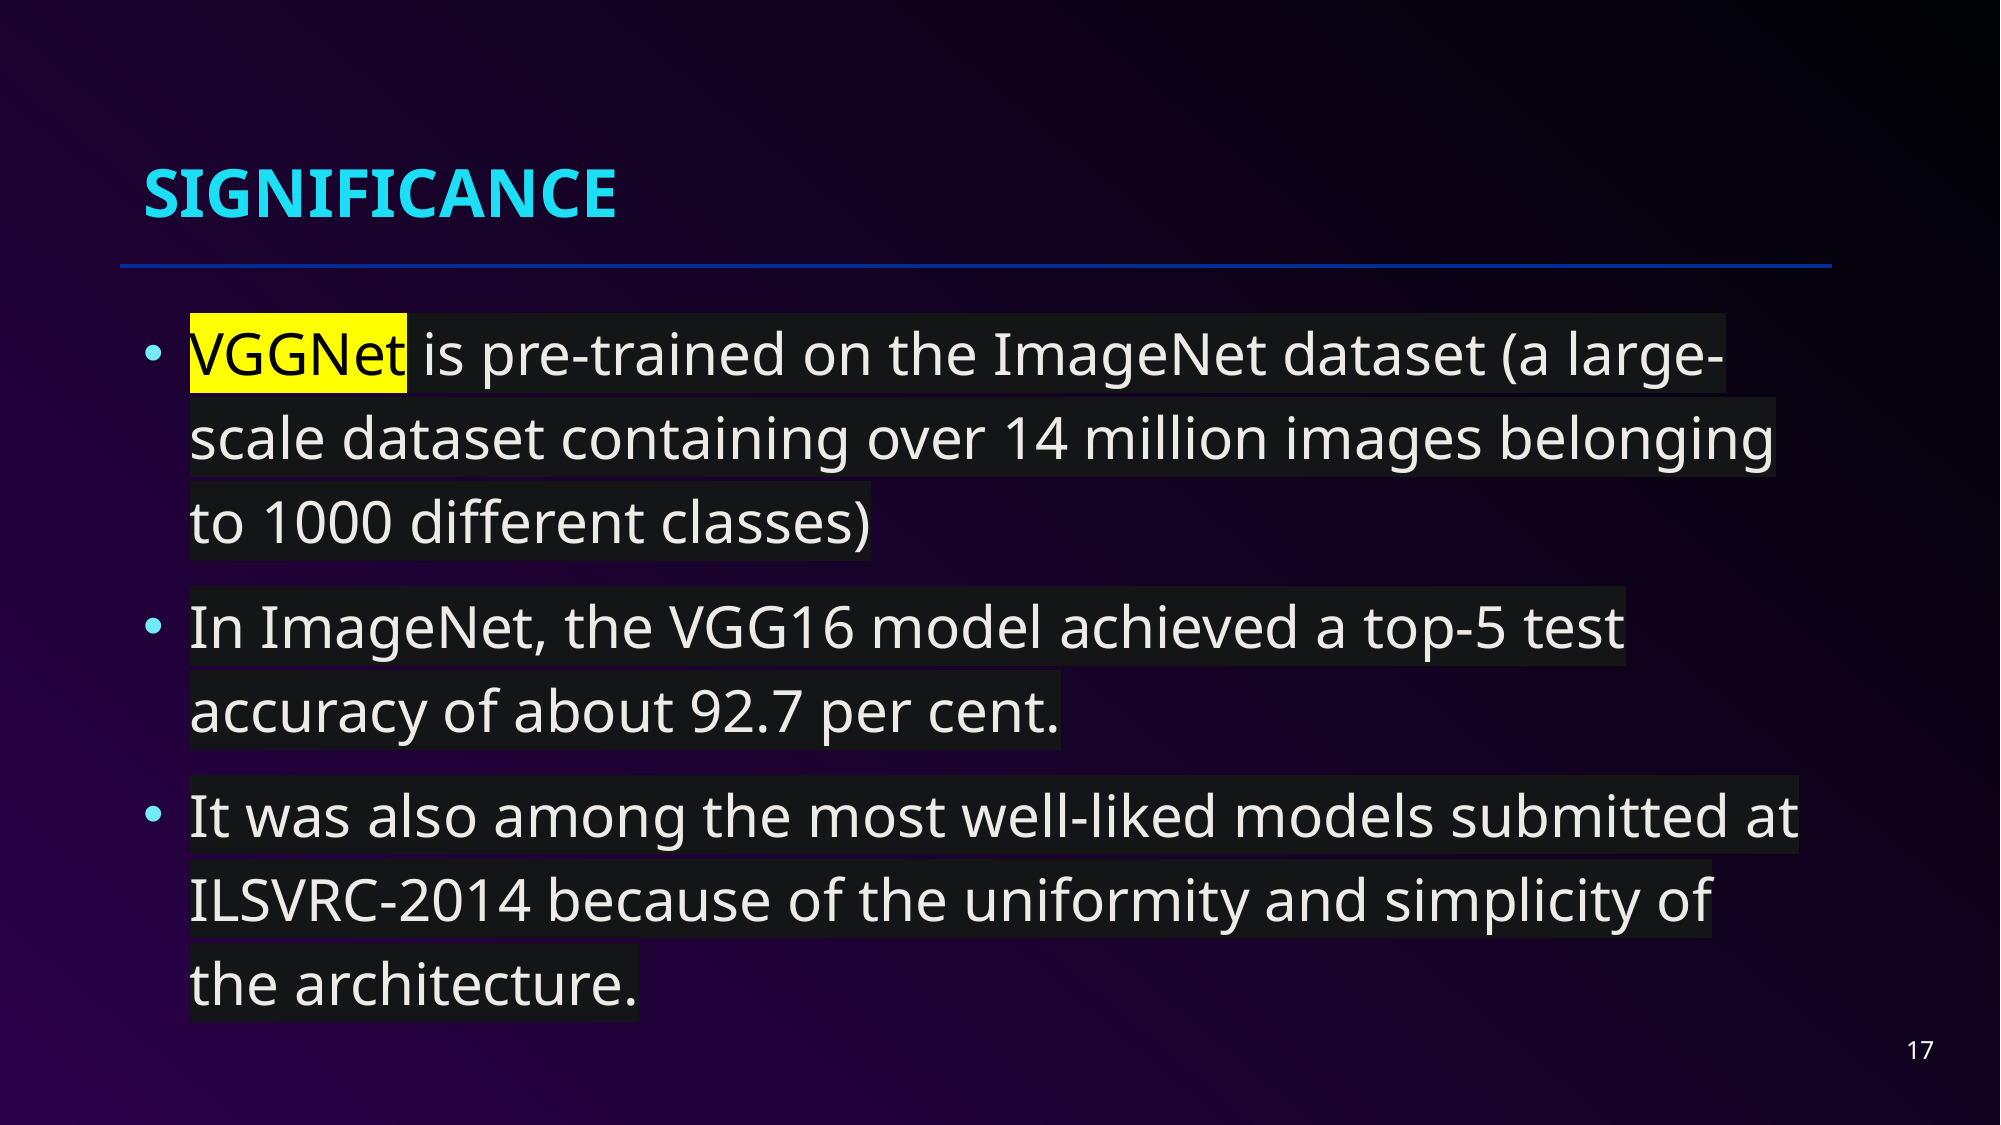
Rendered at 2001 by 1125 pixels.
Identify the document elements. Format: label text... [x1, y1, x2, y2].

title significance [128, 99, 1854, 294]
slide_number 17 [1499, 1021, 1950, 1082]
list VGGNet is pre-trained on the ImageNet dataset (a large-scale dataset containing over 14 million images belonging to 1000 different classes) In ImageNet, the VGG16 model achieved a top-5 test accuracy of about 92.7 per cent. It was also among the most well-liked models submitted at ILSVRC-2014 because of the uniformity and simplicity of the architecture. [128, 295, 1833, 1083]
